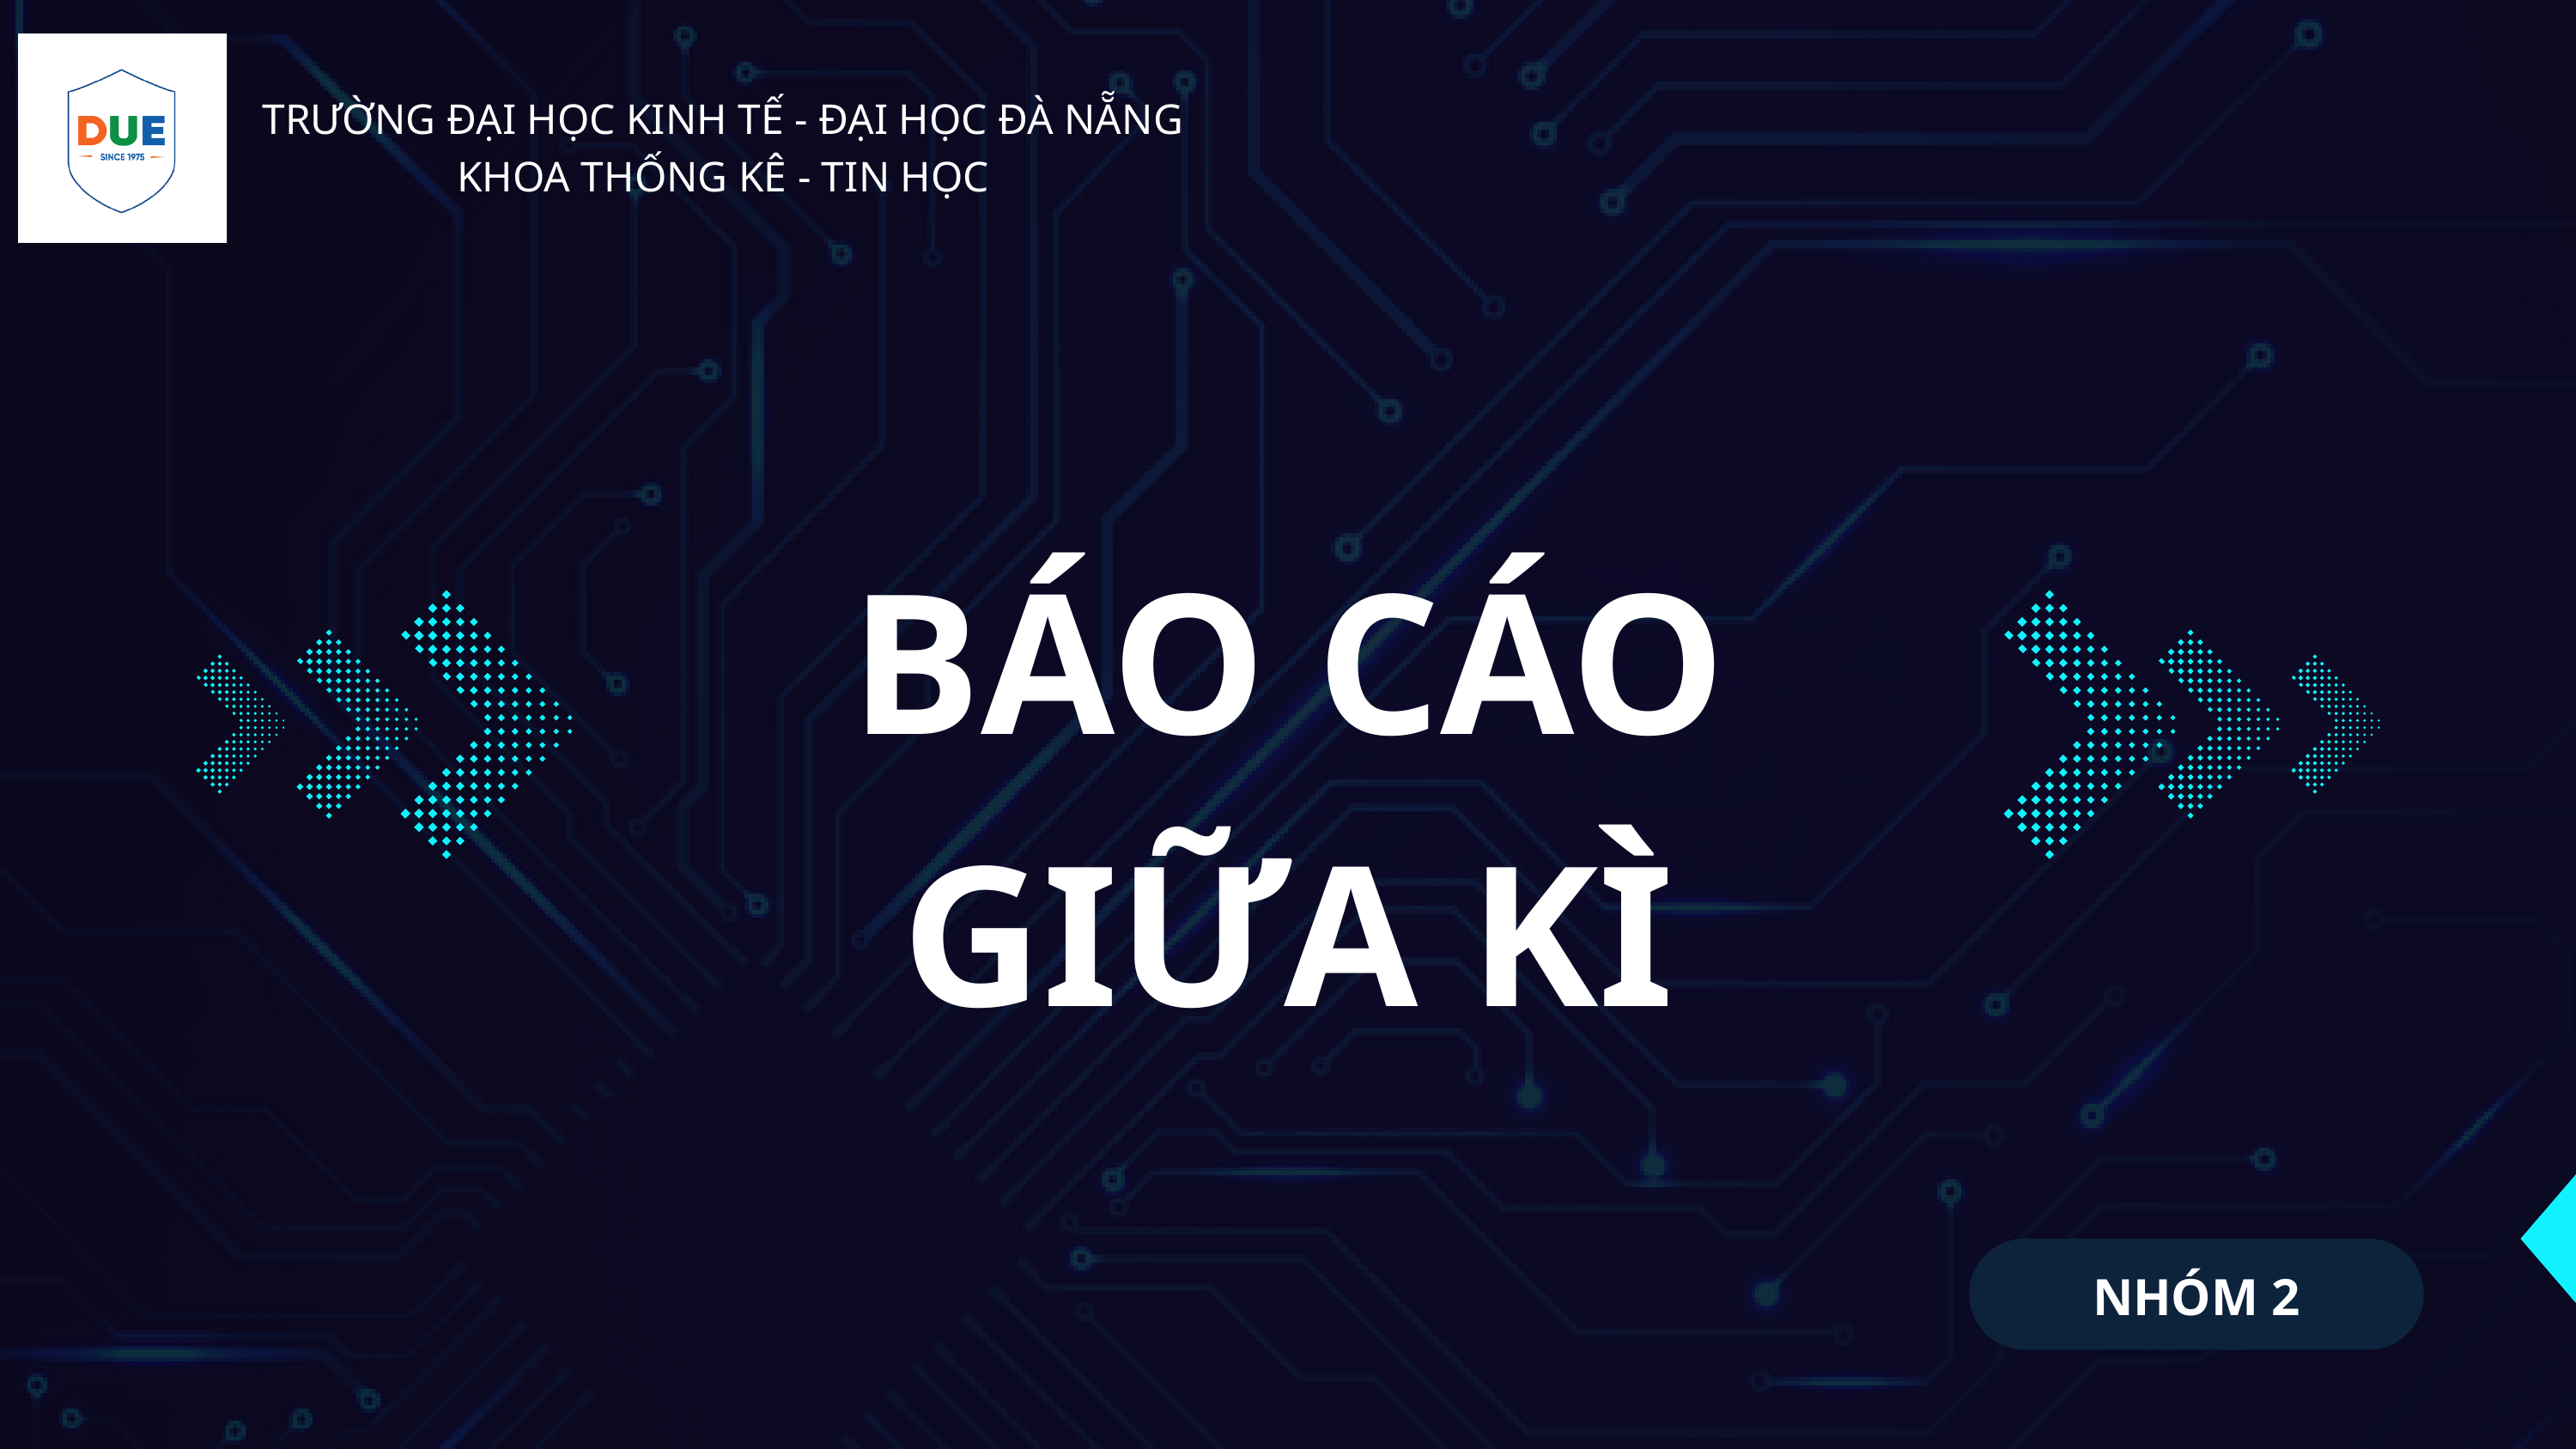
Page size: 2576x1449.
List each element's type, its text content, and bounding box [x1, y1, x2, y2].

text_box [296, 629, 418, 819]
text_box BÁO CÁO GIỮA KÌ [572, 501, 2004, 1046]
text_box [18, 33, 228, 243]
text_box [0, 0, 2576, 1449]
text_box [196, 654, 285, 794]
text_box [2158, 629, 2280, 820]
text_box [2291, 654, 2380, 794]
text_box [2003, 590, 2176, 859]
text_box [400, 590, 572, 859]
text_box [2483, 1210, 2576, 1267]
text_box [1969, 1238, 2424, 1350]
text_box TRƯỜNG ĐẠI HỌC KINH TẾ - ĐẠI HỌC ĐÀ NẴNG KHOA THỐNG KÊ - TIN HỌC [228, 84, 1415, 200]
